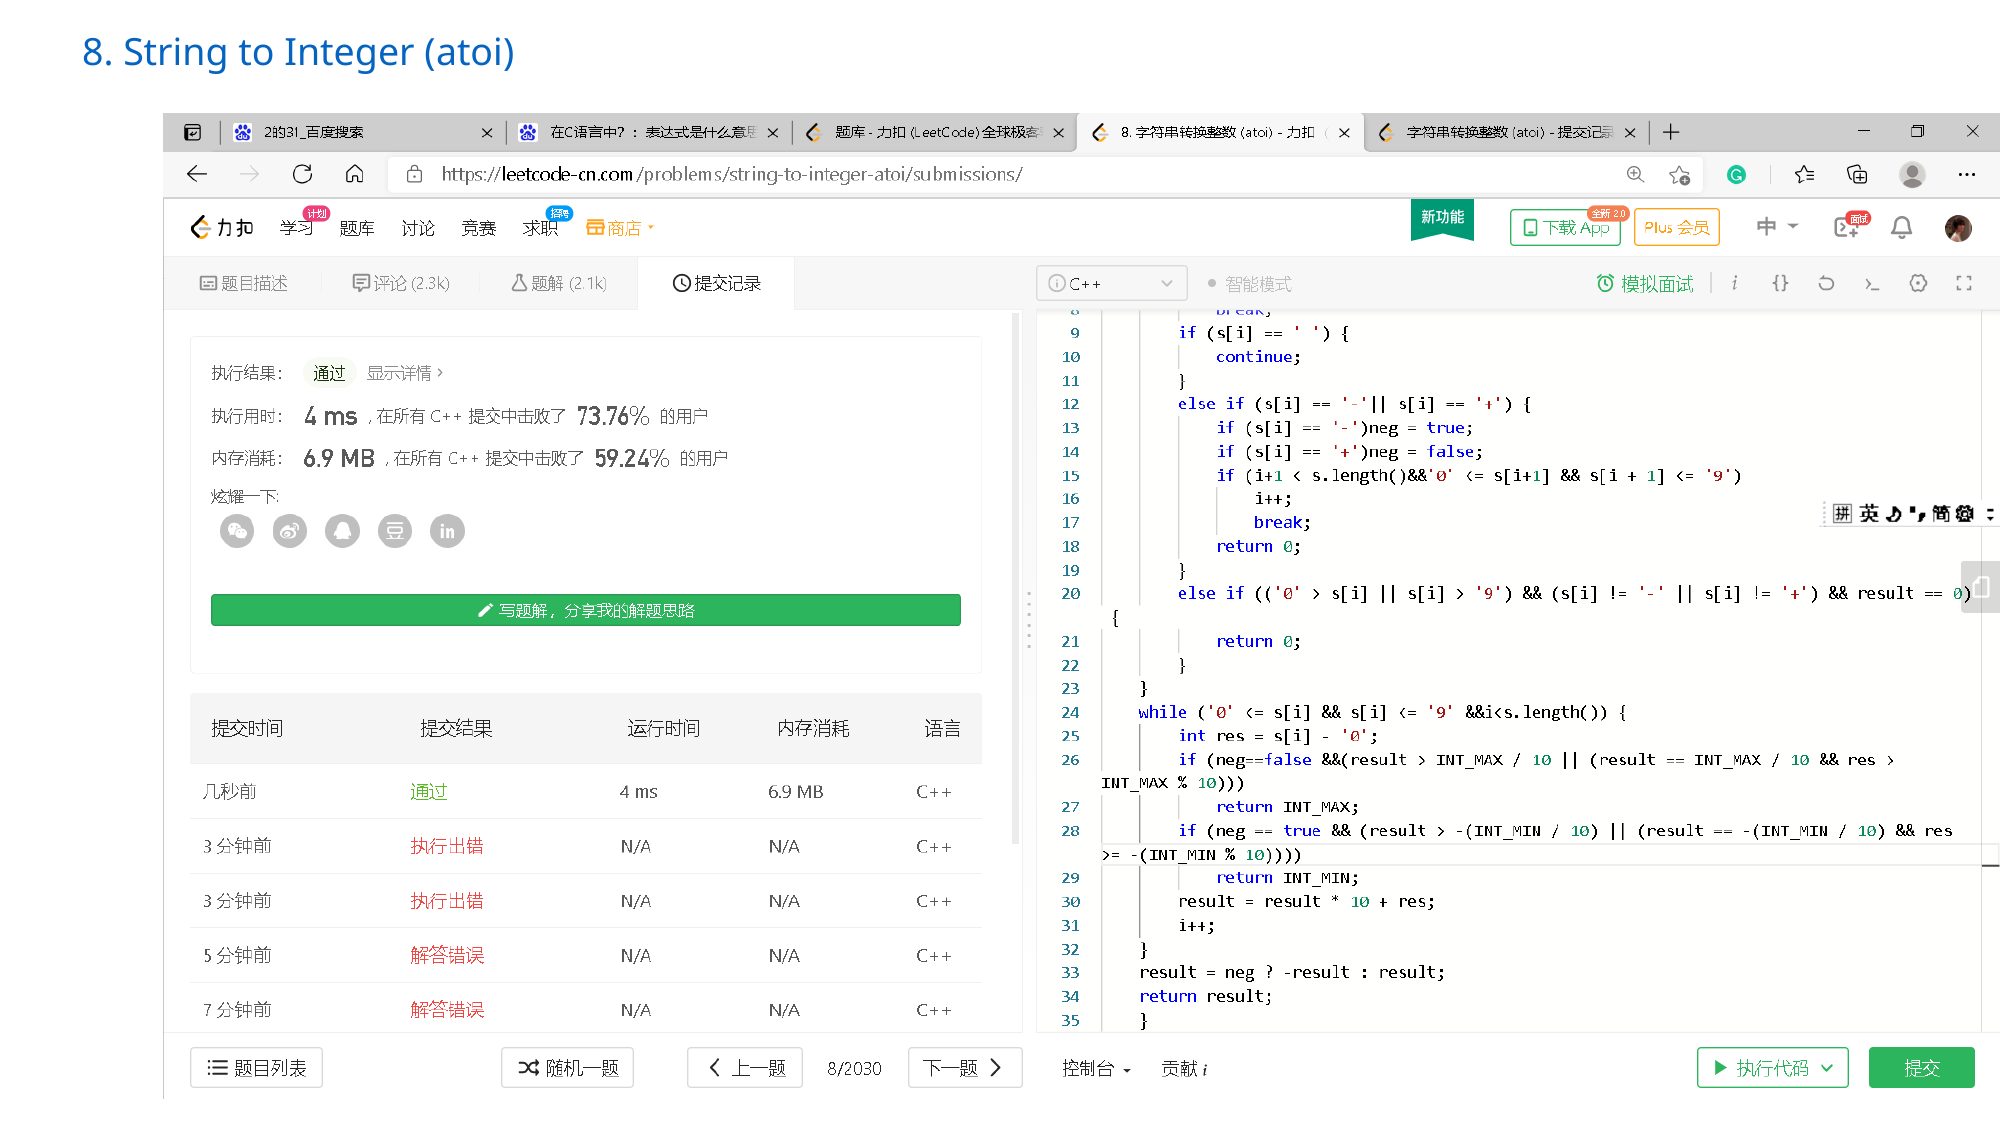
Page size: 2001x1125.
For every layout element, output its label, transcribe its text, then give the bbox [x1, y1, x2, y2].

picture [163, 113, 2000, 1099]
text_box 8. String to Integer (atoi) [67, 20, 1068, 87]
